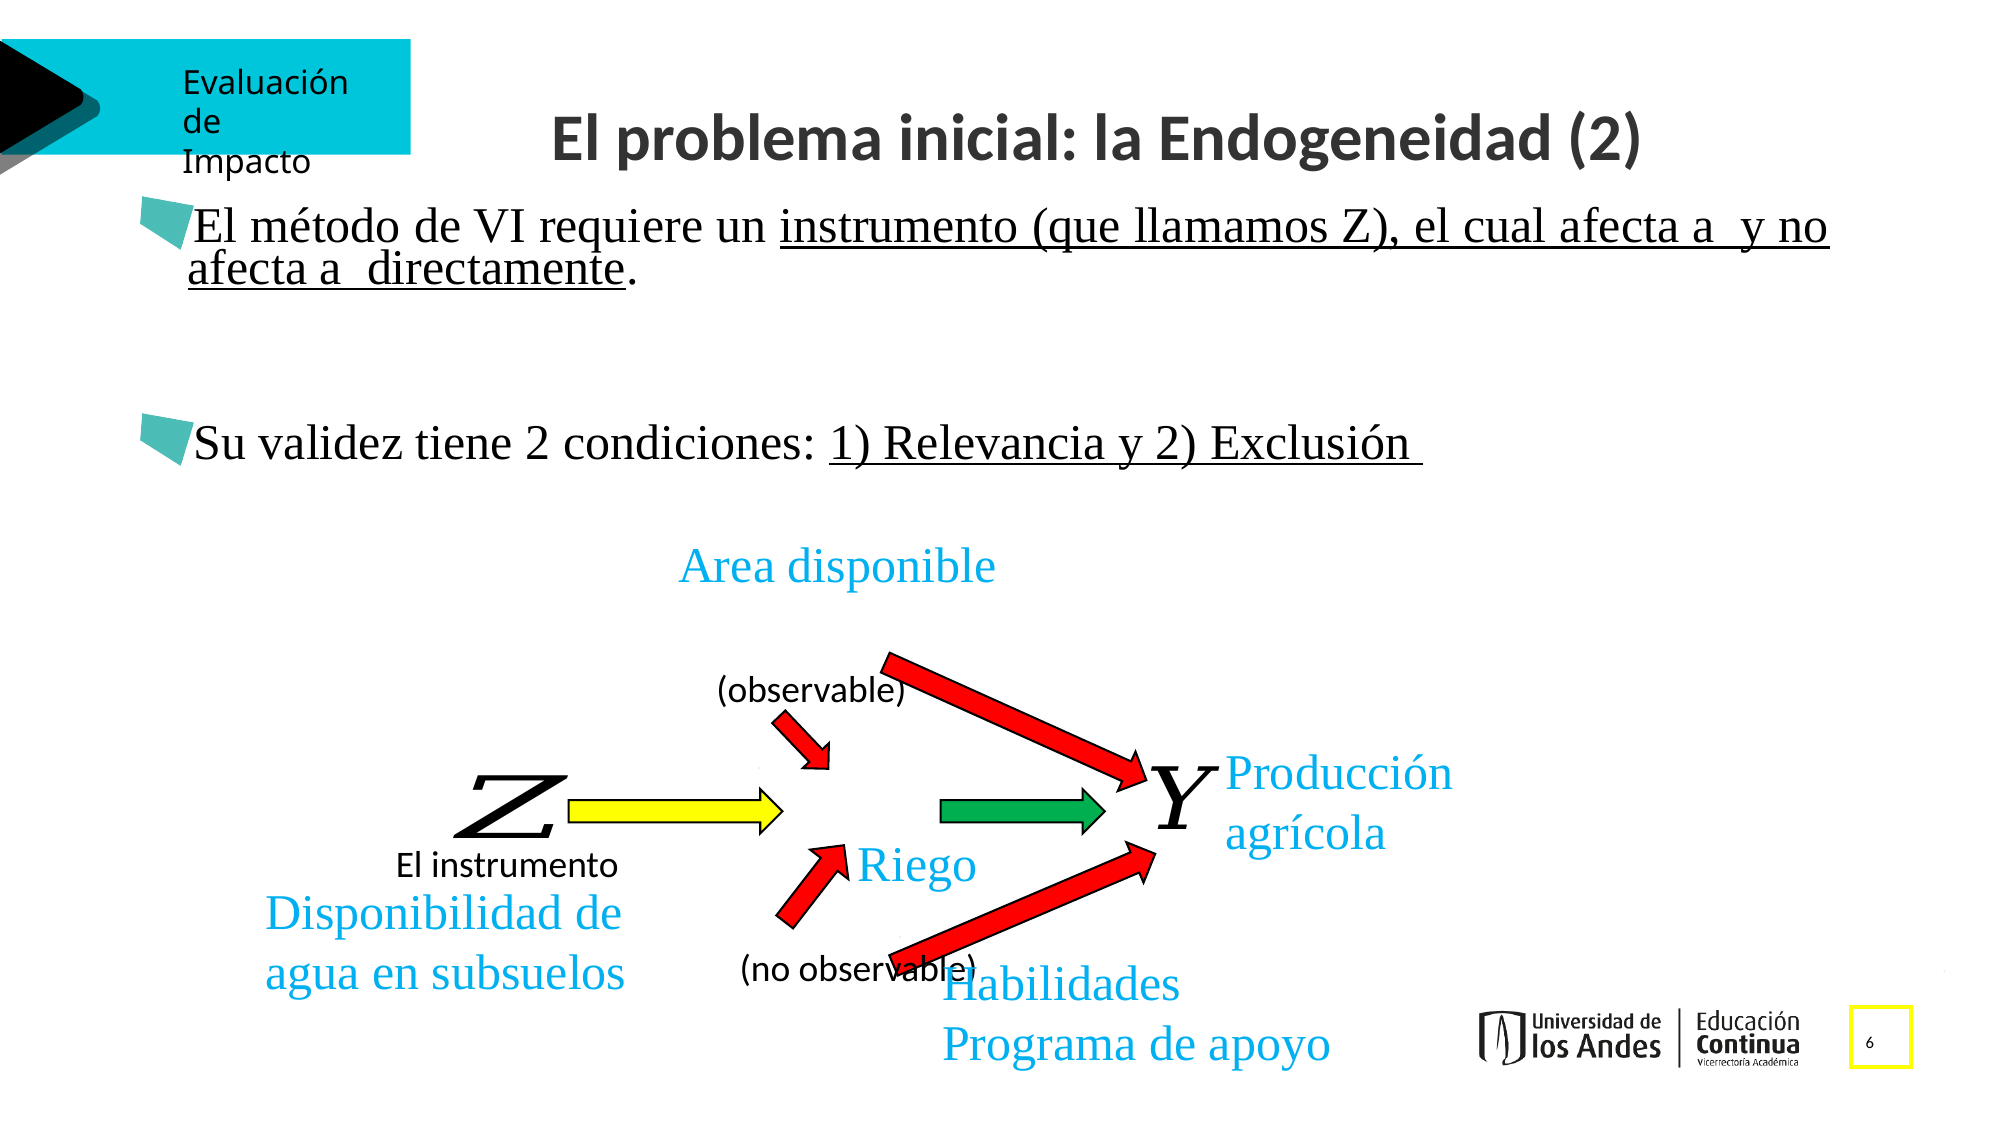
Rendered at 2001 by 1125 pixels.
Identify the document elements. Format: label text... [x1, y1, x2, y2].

list El problema inicial: la Endogeneidad (2) [399, 95, 1797, 169]
picture [140, 413, 194, 466]
picture [140, 196, 194, 250]
picture [1459, 990, 1821, 1083]
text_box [250, 525, 1478, 1080]
